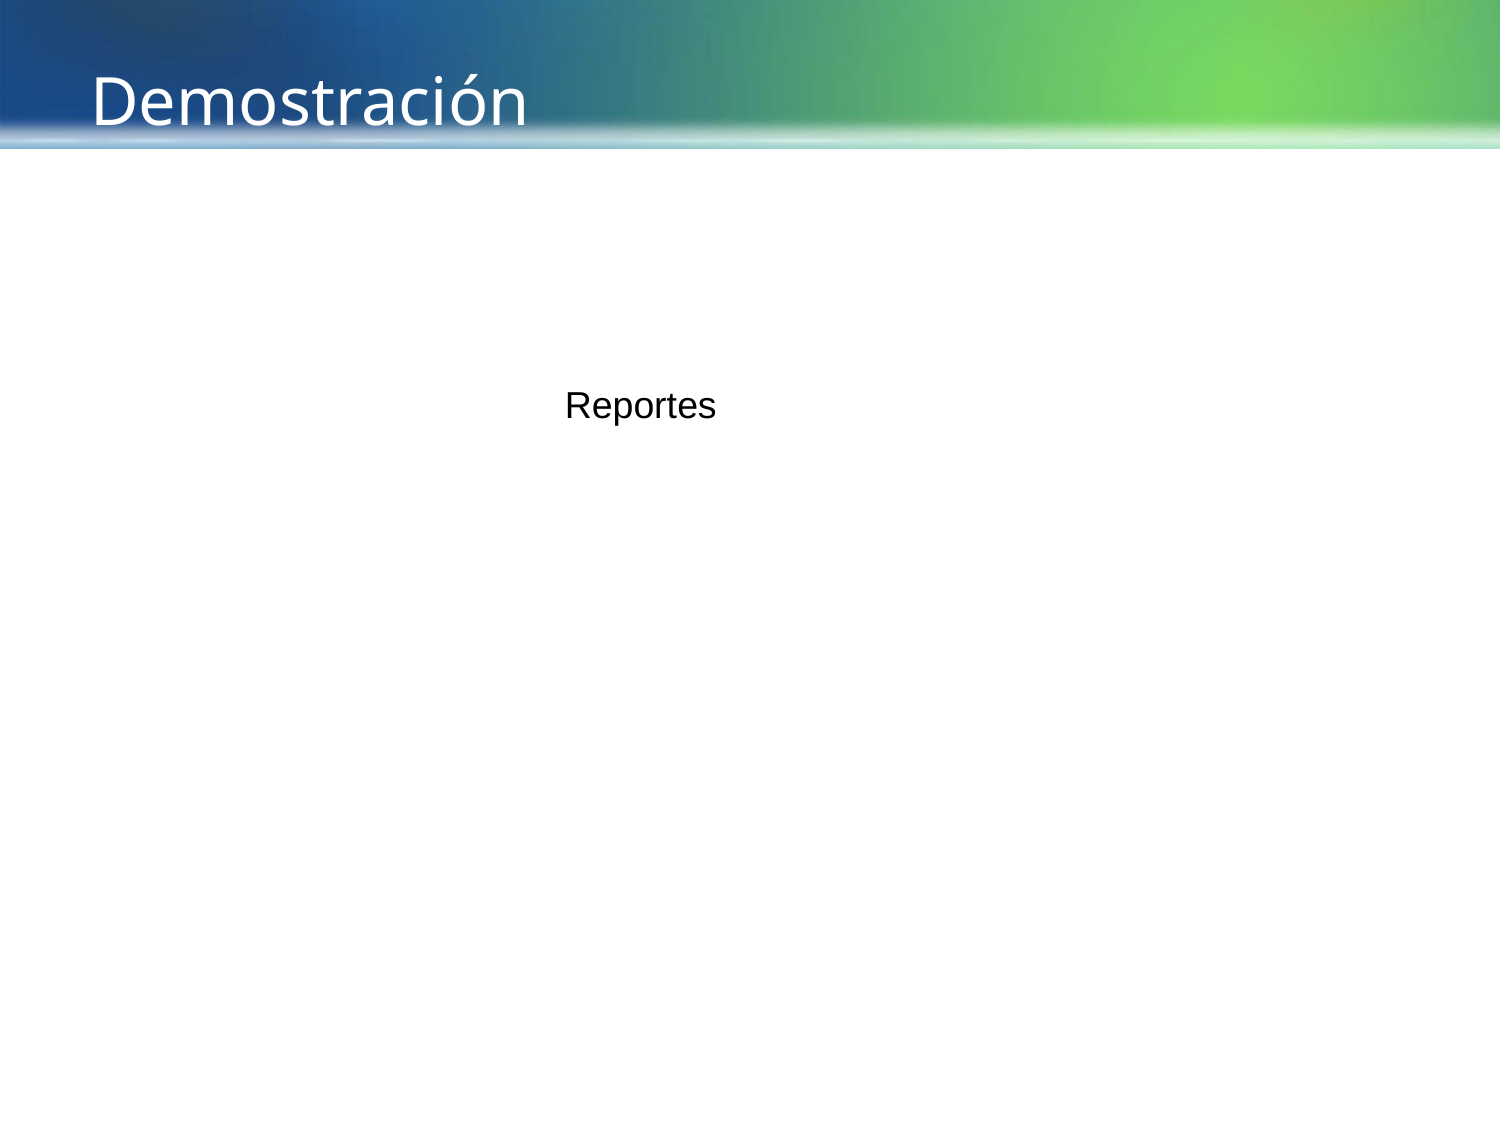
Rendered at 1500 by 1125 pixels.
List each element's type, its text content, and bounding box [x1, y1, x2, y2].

picture [0, 0, 1500, 149]
text_box Reportes [550, 373, 732, 434]
title Demostración [74, 52, 1451, 145]
